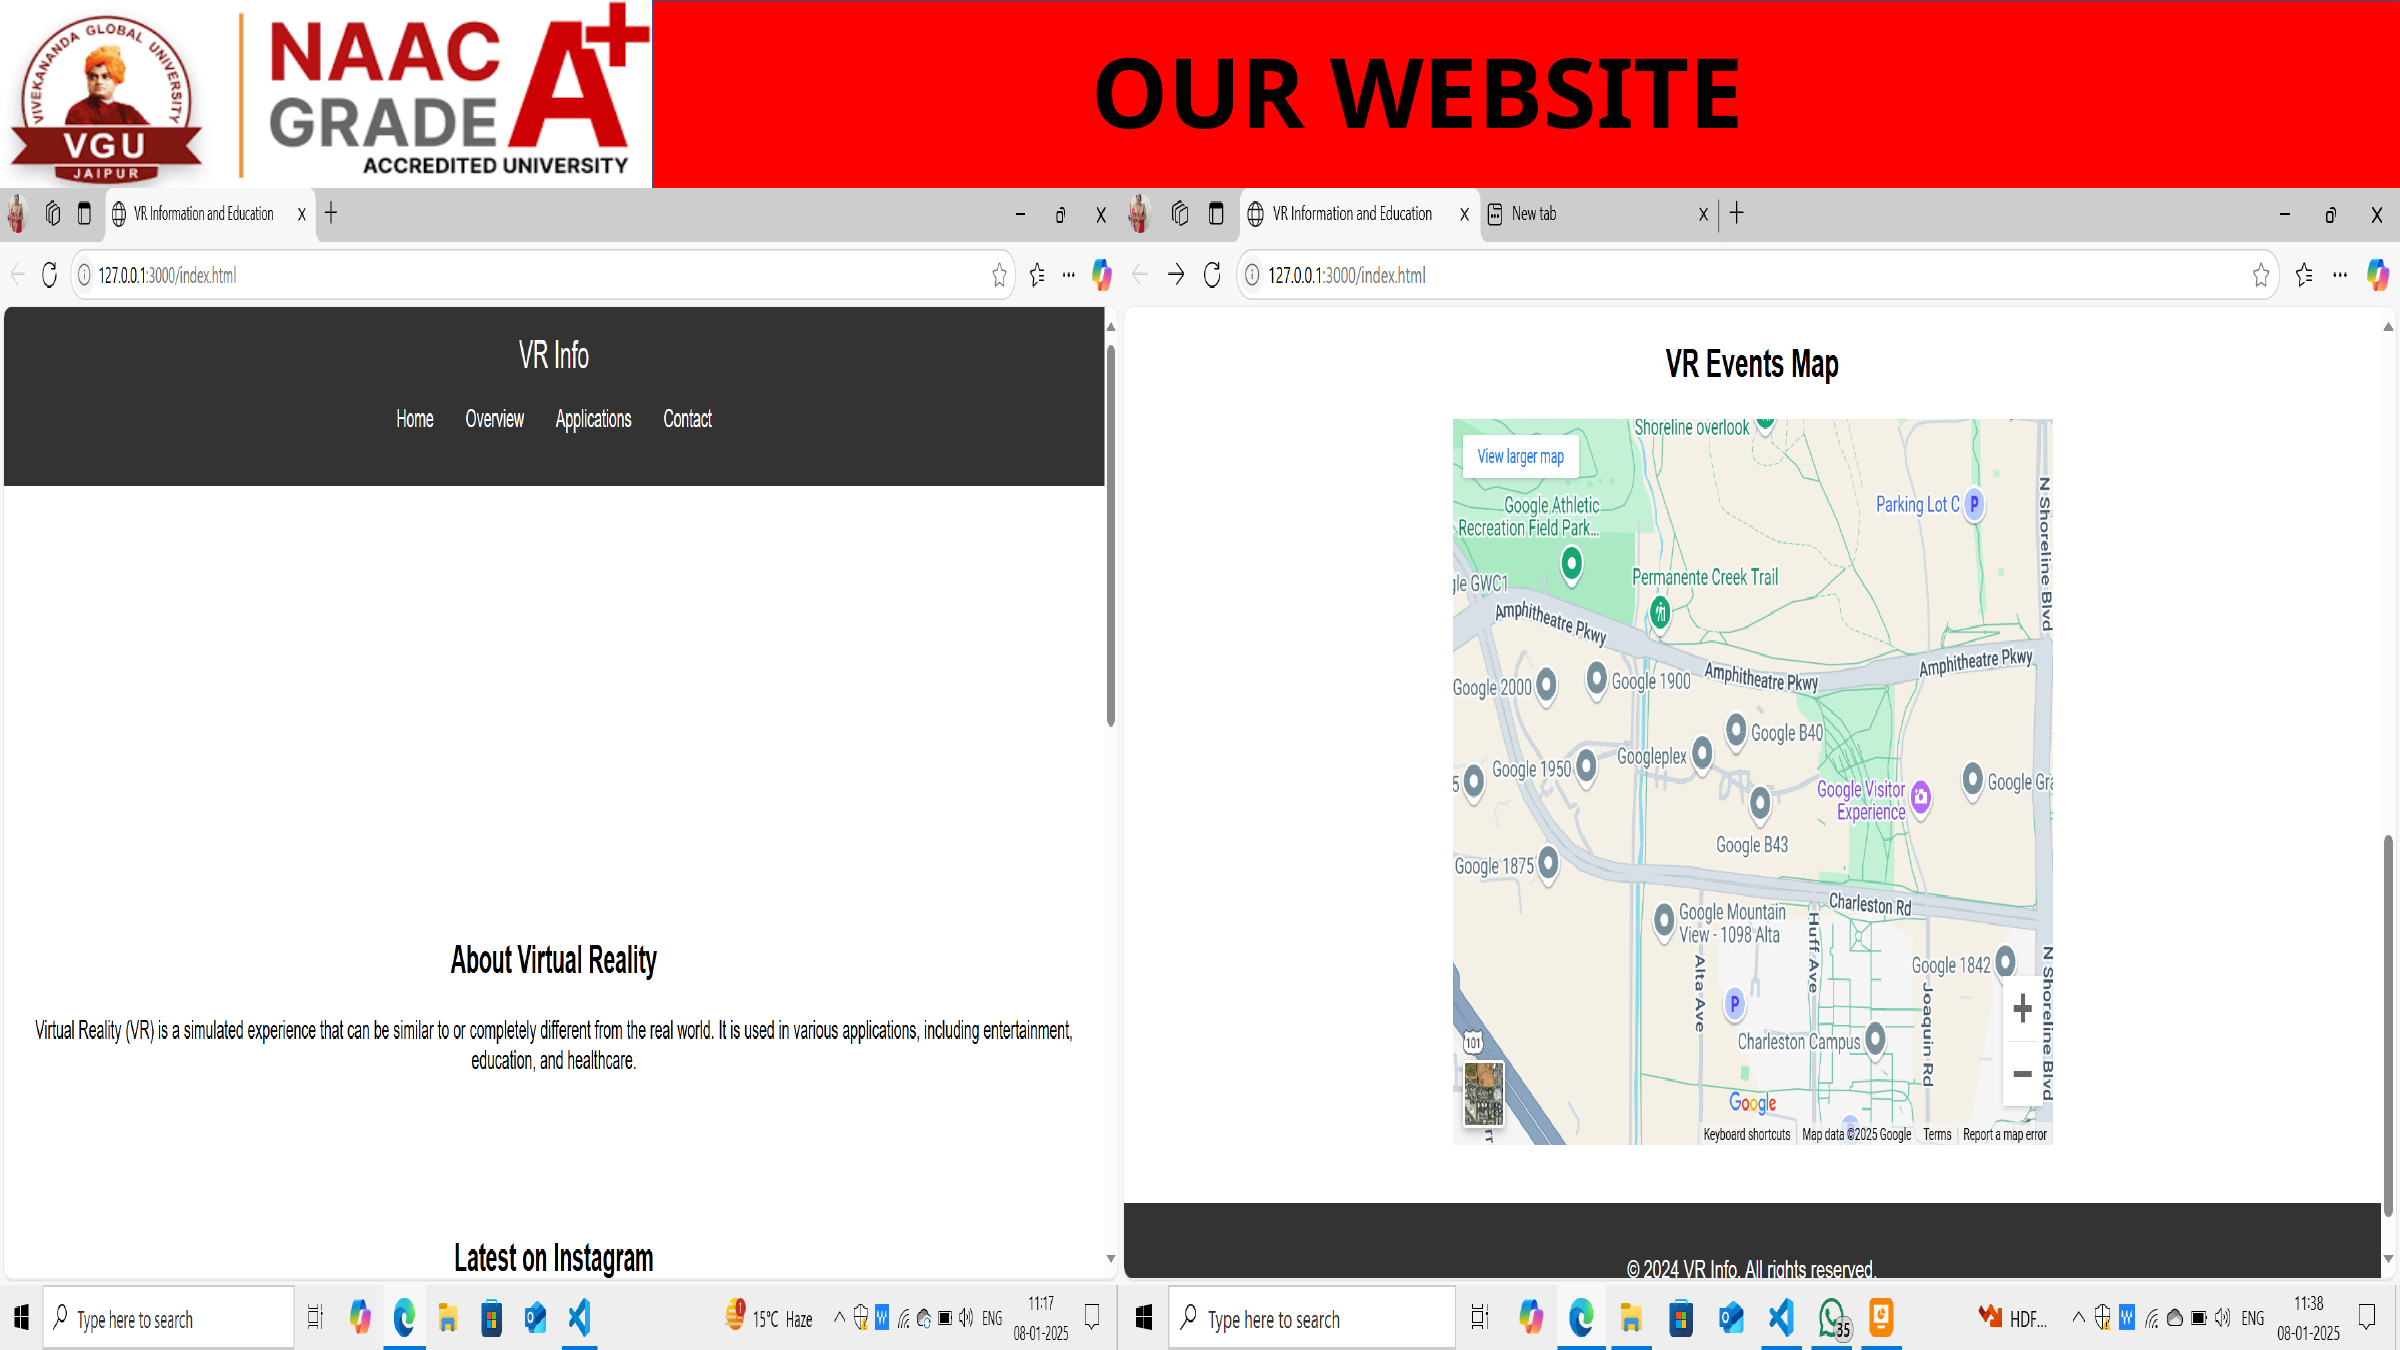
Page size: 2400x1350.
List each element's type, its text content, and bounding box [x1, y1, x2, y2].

picture [0, 0, 2400, 1350]
text_box OUR WEBSITE [950, 24, 2177, 156]
text_box [654, 0, 2400, 188]
